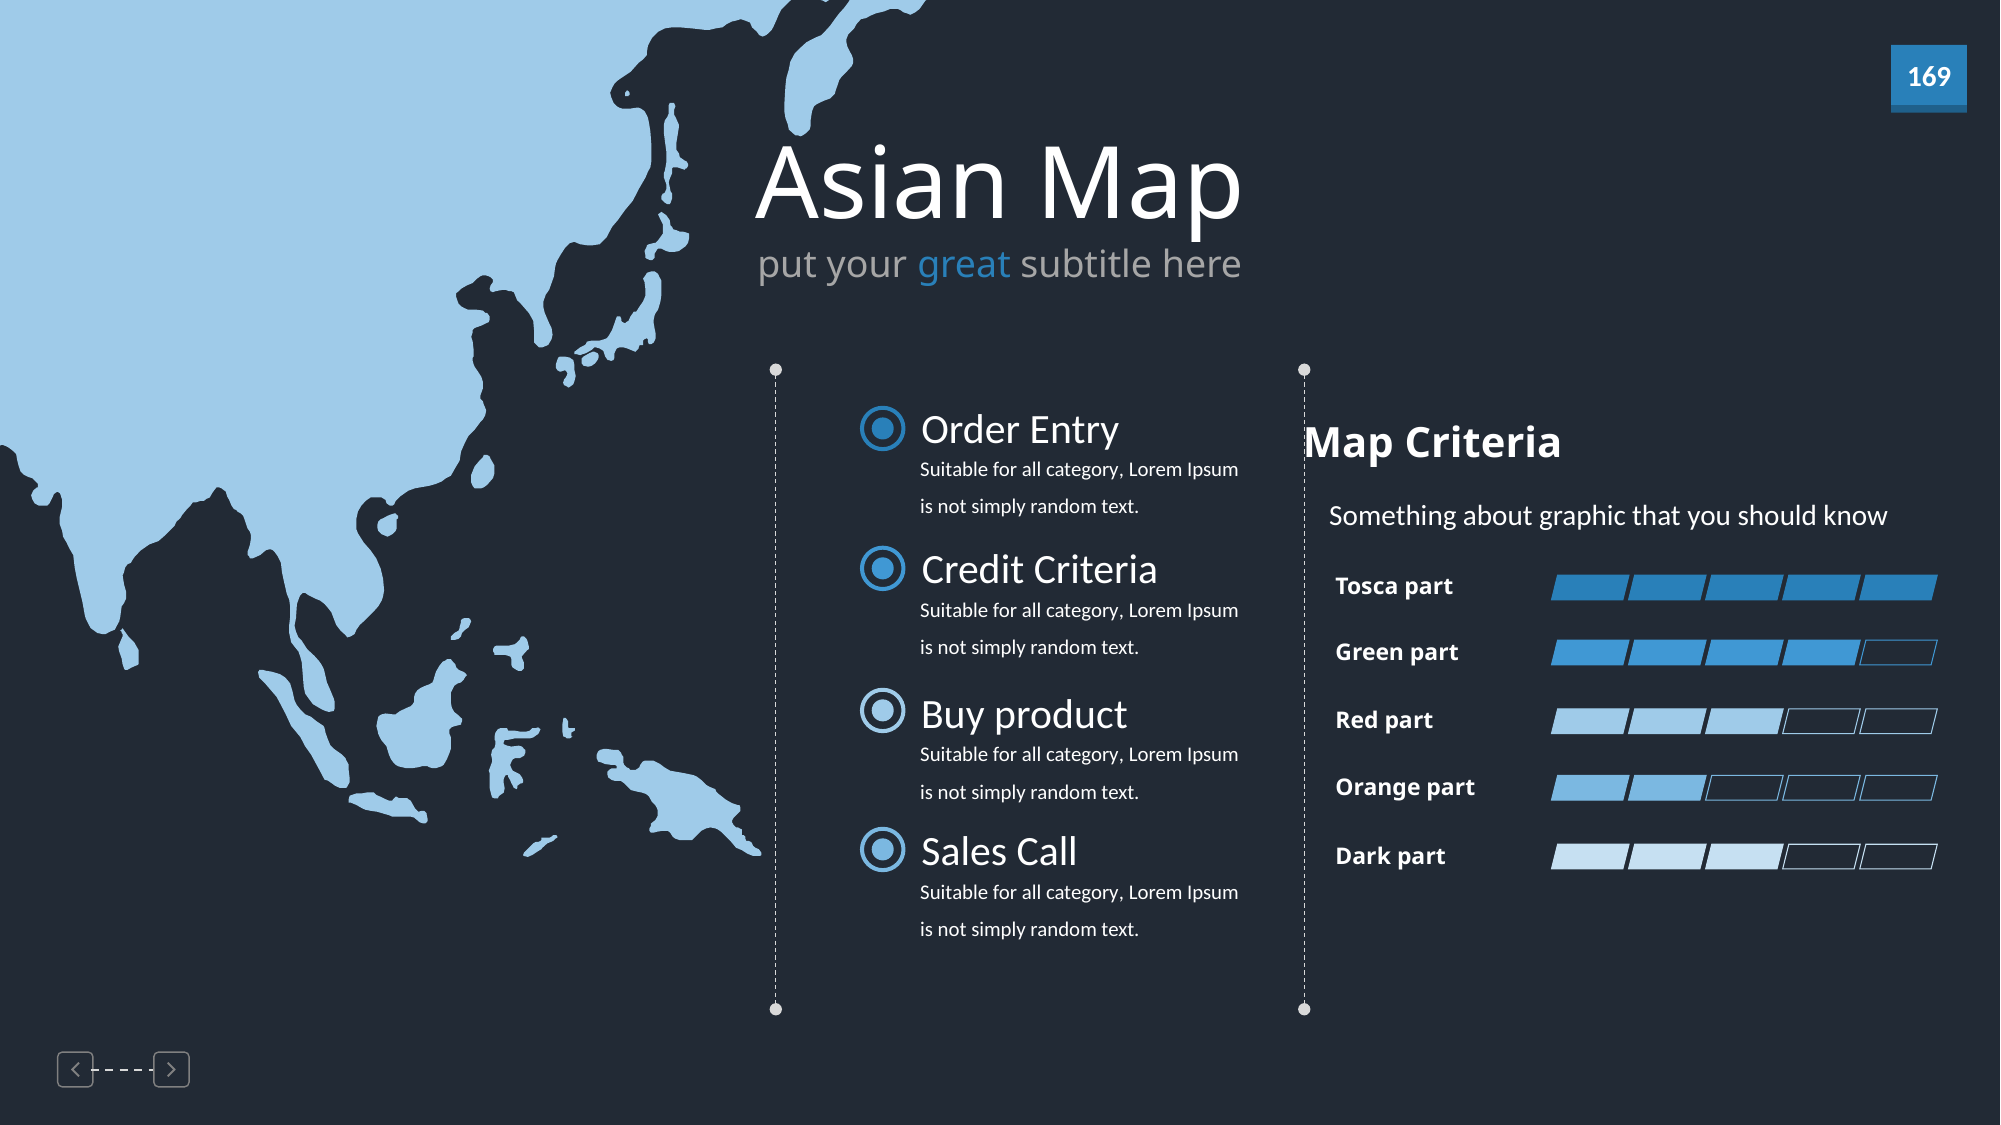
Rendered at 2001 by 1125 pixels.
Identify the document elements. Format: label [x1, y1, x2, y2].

text_box [1320, 564, 1938, 607]
text_box [1320, 765, 1938, 808]
text_box [1314, 488, 1942, 539]
text_box [0, 0, 1265, 1010]
text_box [1320, 698, 1938, 741]
text_box [1320, 629, 1938, 672]
text_box [1320, 833, 1938, 877]
text_box [1288, 369, 1578, 1010]
